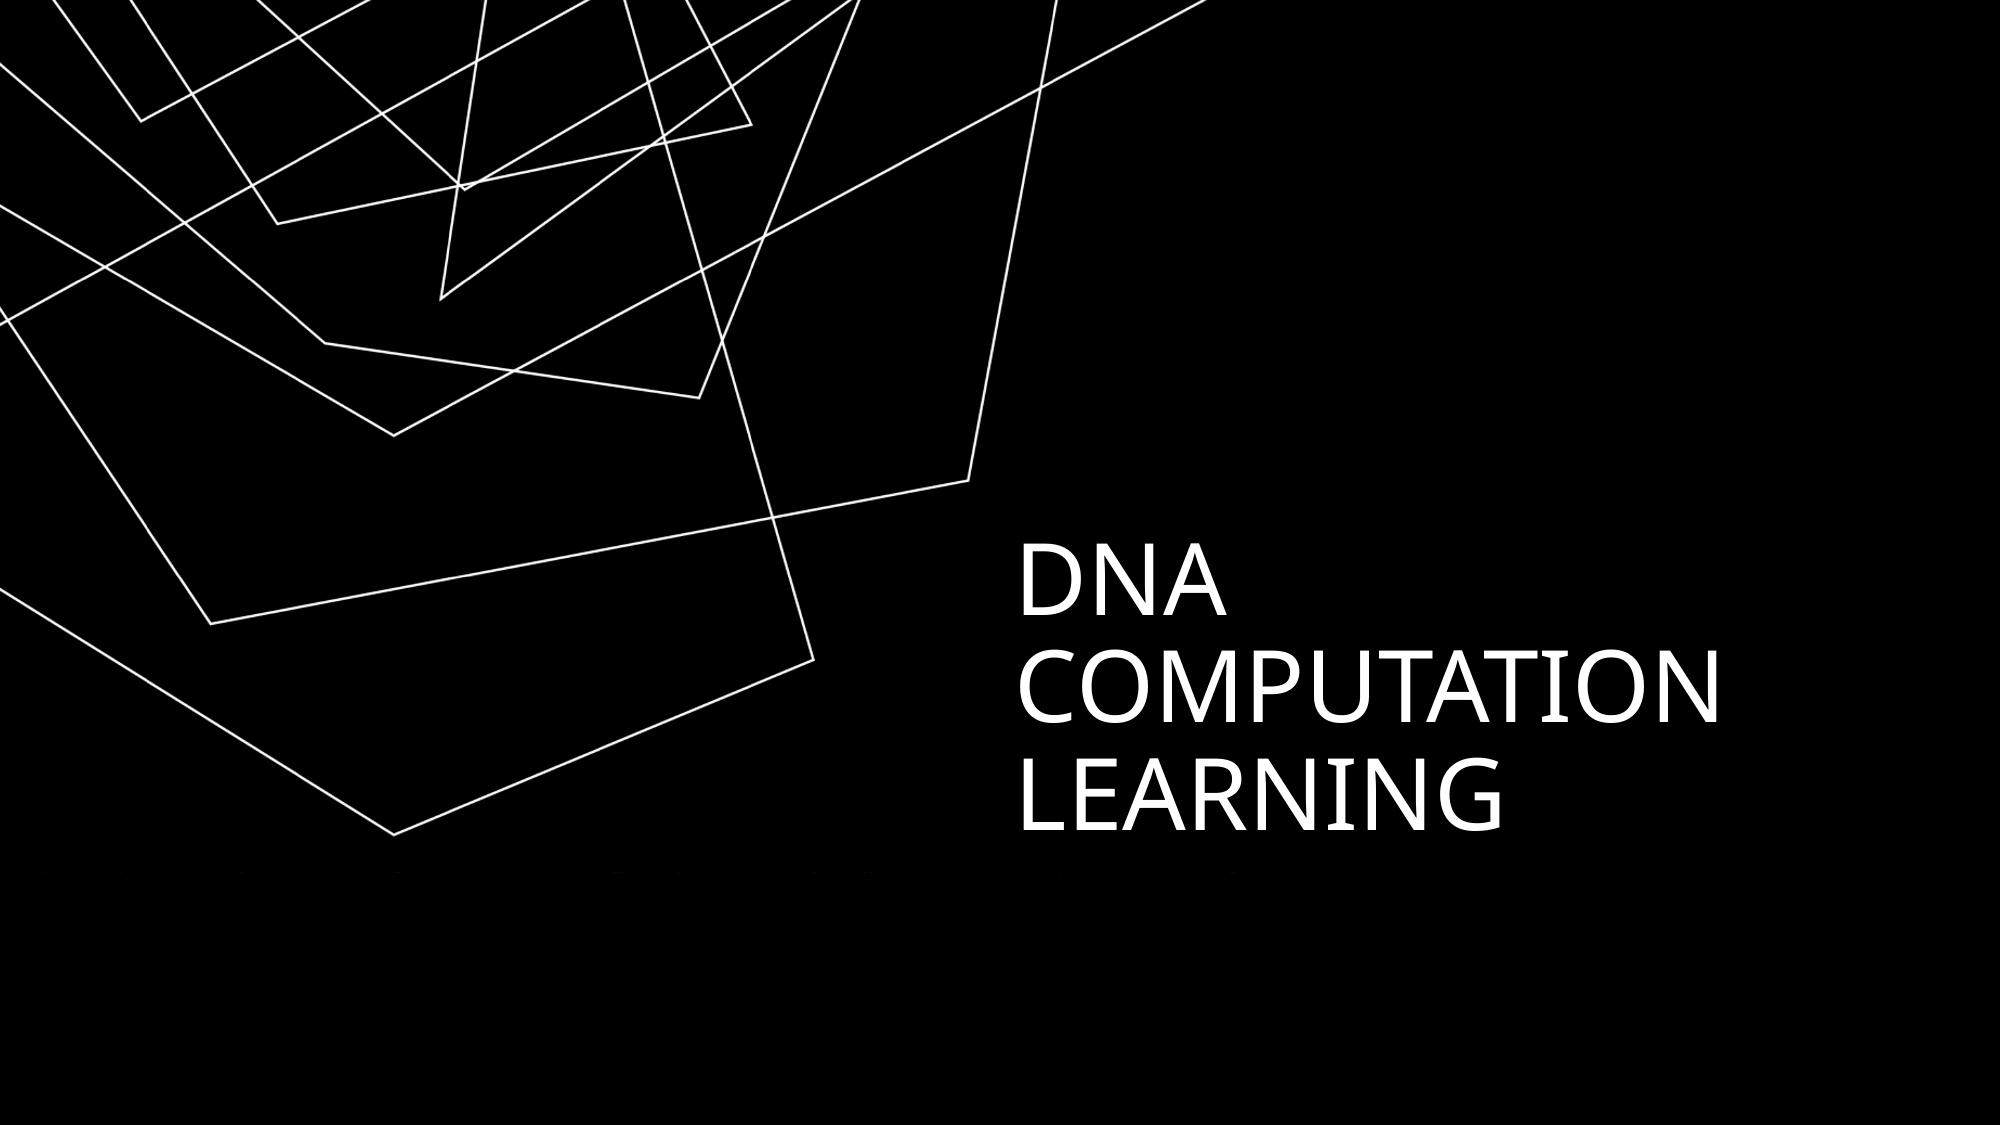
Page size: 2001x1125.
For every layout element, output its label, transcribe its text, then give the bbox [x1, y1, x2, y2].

title DNA Computation Learning [999, 455, 1931, 980]
picture [0, 0, 1356, 873]
